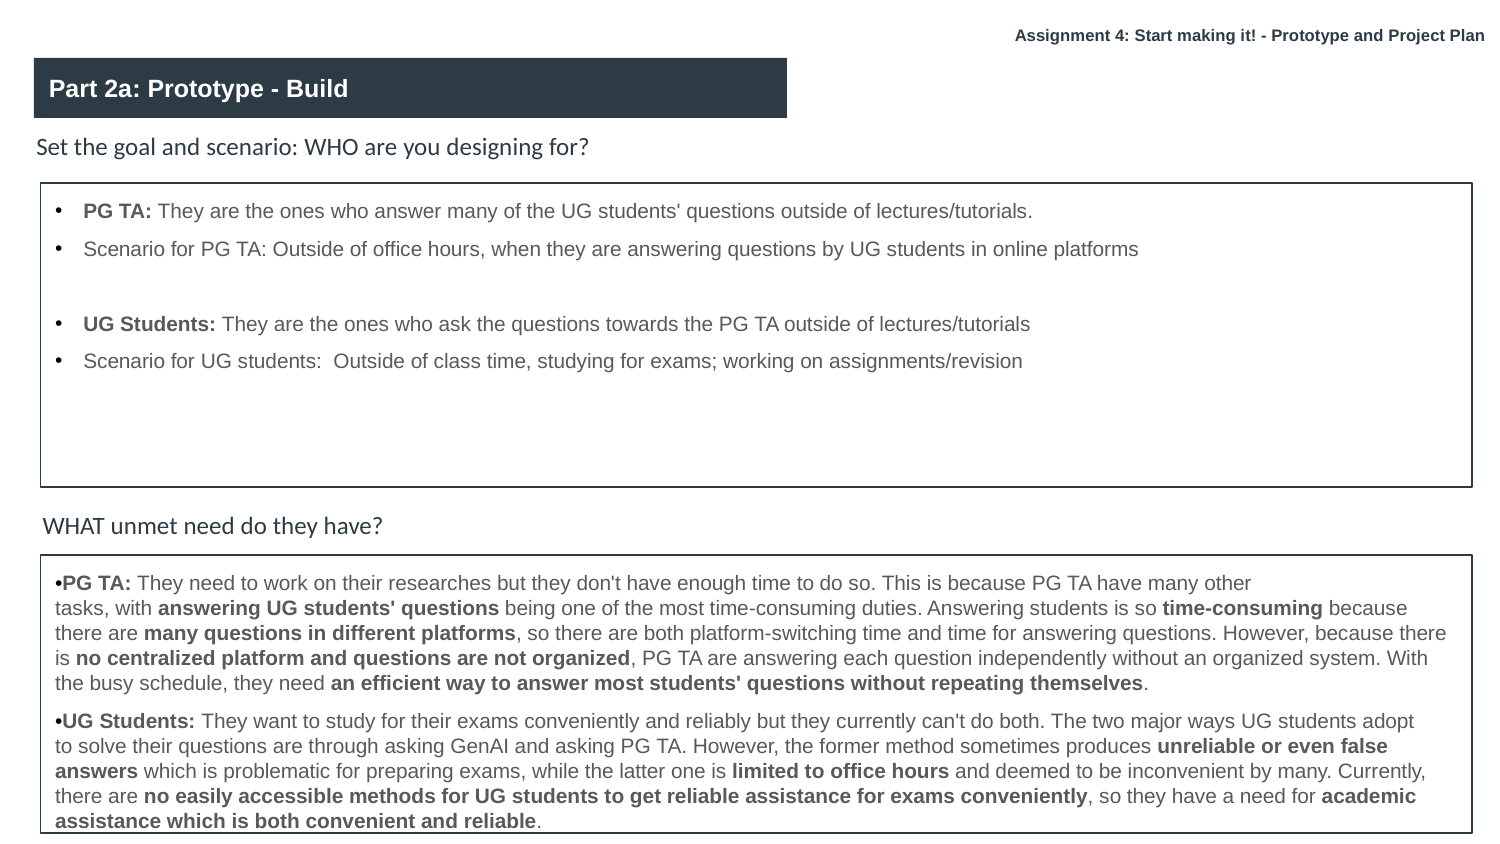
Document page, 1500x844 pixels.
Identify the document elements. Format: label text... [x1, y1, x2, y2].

text_box Set the goal and scenario: WHO are you designing for? [21, 115, 1328, 176]
text_box Assignment 4: Start making it! - Prototype and Project Plan [999, 9, 1500, 80]
text_box PG TA: They are the ones who answer many of the UG students' questions outside of lectures/tutorials. Scenario for PG TA: Outside of office hours, when they are answering questions by UG students in online platforms UG Students: They are the ones who ask the questions towards the PG TA outside of lectures/tutorials Scenario for UG students: Outside of class time, studying for exams; working on assignments/revision [40, 182, 1473, 487]
text_box WHAT unmet need do they have? [27, 494, 1334, 555]
text_box Part 2a: Prototype - Build [33, 57, 787, 115]
text_box •PG TA: They need to work on their researches but they don't have enough time to do so. This is because PG TA have many other tasks, with answering UG students' questions being one of the most time-consuming duties. Answering students is so time-consuming because there are many questions in different platforms, so there are both platform-switching time and time for answering questions. However, because there is no centralized platform and questions are not organized, PG TA are answering each question independently without an organized system. With the busy schedule, they need an efficient way to answer most students' questions without repeating themselves. •UG Students: They want to study for their exams conveniently and reliably but they currently can't do both. The two major ways UG students adopt to solve their questions are through asking GenAI and asking PG TA. However, the former method sometimes produces unreliable or even false answers which is problematic for preparing exams, while the latter one is limited to office hours and deemed to be inconvenient by many. Currently, there are no easily accessible methods for UG students to get reliable assistance for exams conveniently, so they have a need for academic assistance which is both convenient and reliable. [40, 555, 1473, 834]
